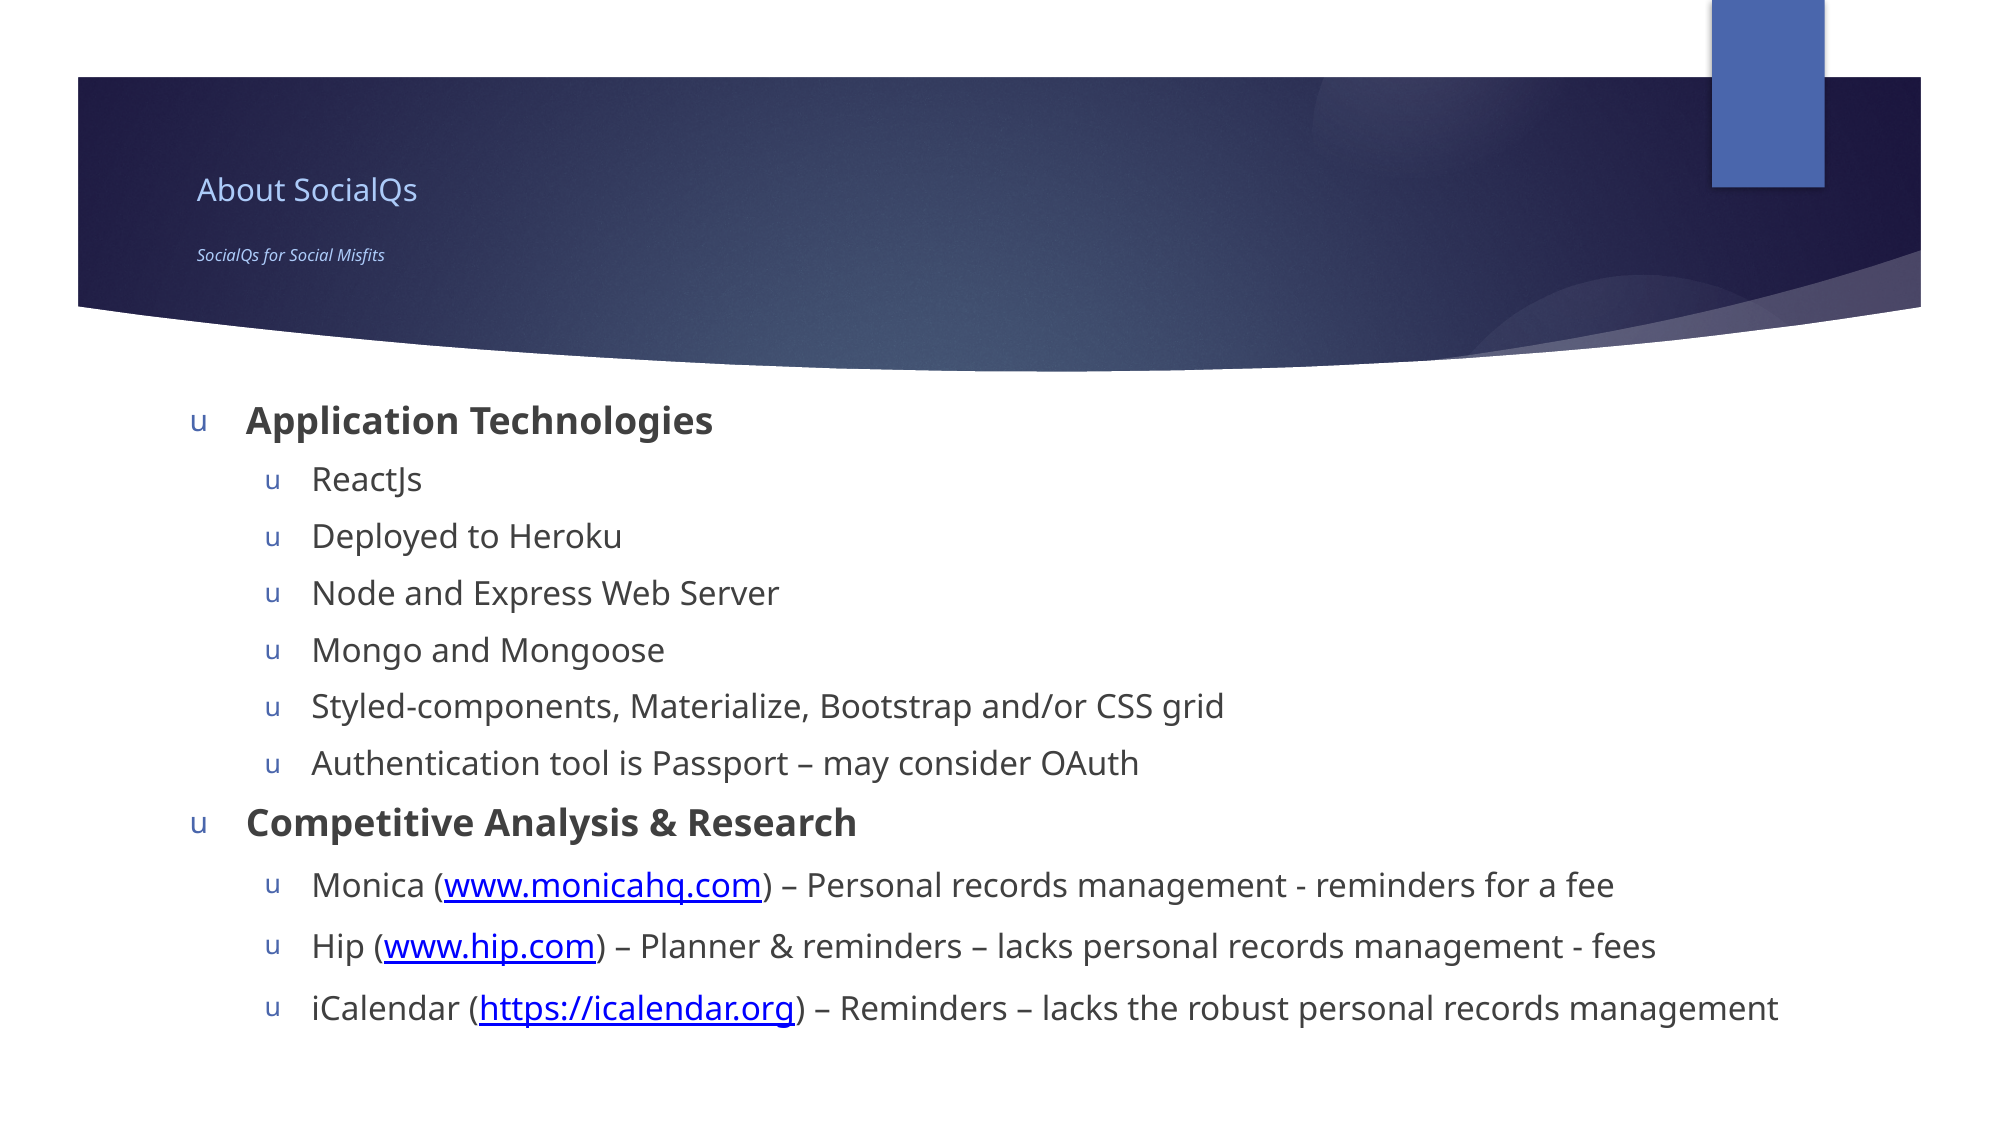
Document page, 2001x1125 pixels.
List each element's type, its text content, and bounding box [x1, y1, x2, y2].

picture [79, 78, 1920, 371]
title About SocialQs SocialQs for Social Misfits [188, 159, 1628, 277]
list Application Technologies ReactJs Deployed to Heroku Node and Express Web Server Mongo and Mongoose Styled-components, Materialize, Bootstrap and/or CSS grid Authentication tool is Passport – may consider OAuth Competitive Analysis & Research Monica (www.monicahq.com) – Personal records management - reminders for a fee Hip (www.hip.com) – Planner & reminders – lacks personal records management - fees iCalendar (https://icalendar.org) – Reminders – lacks the robust personal records management [181, 393, 1885, 1068]
